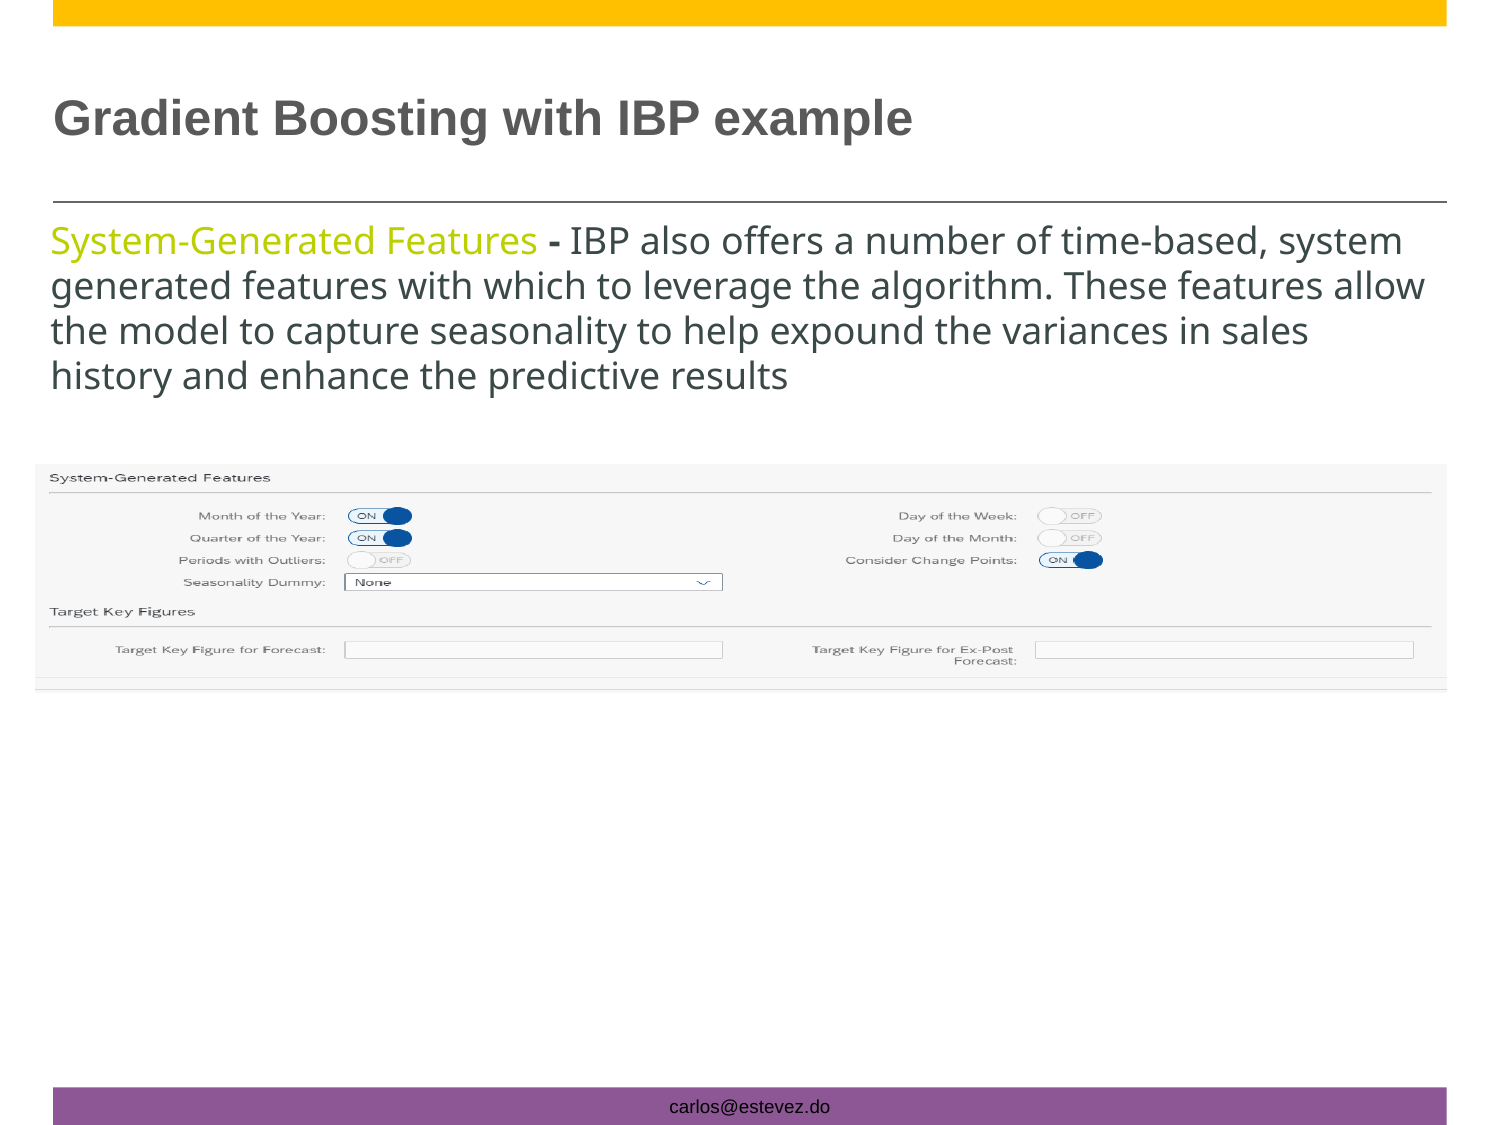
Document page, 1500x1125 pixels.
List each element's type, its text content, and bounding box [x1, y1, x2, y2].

title Gradient Boosting with IBP example [53, 53, 1447, 178]
text_box System-Generated Features - IBP also offers a number of time-based, system generated features with which to leverage the algorithm. These features allow the model to capture seasonality to help expound the variances in sales history and enhance the predictive results [35, 209, 1447, 405]
picture [35, 464, 1448, 694]
